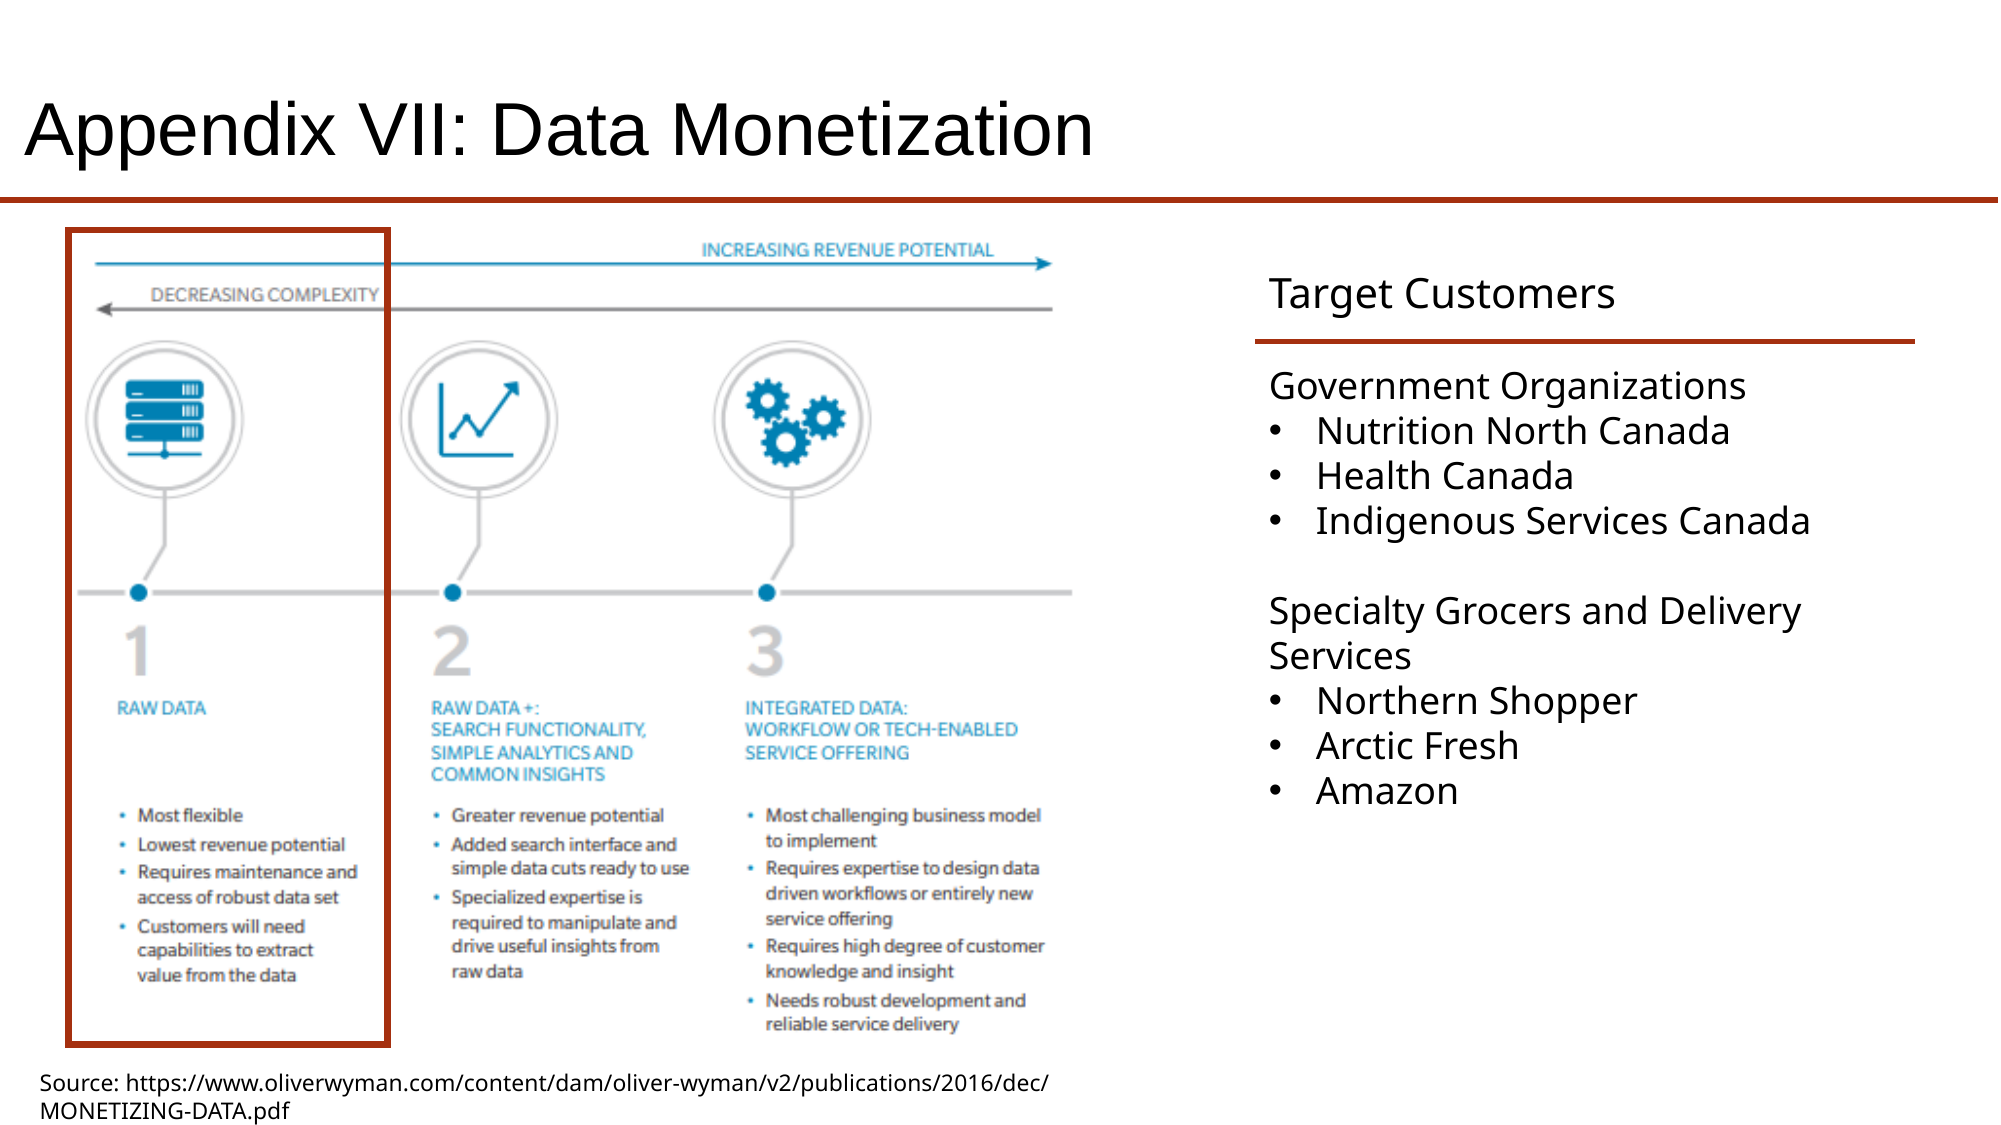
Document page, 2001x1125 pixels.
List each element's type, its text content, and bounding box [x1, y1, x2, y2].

picture [68, 220, 1092, 1062]
text_box Target Customers [1254, 259, 1914, 325]
text_box Source: https://www.oliverwyman.com/content/dam/oliver-wyman/v2/publications/2016/dec/MONETIZING-DATA.pdf [24, 1061, 1201, 1125]
title Appendix VII: Data Monetization [9, 48, 2000, 214]
text_box Government Organizations Nutrition North Canada Health Canada Indigenous Services Canada Specialty Grocers and Delivery Services Northern Shopper Arctic Fresh Amazon [1254, 355, 1914, 820]
